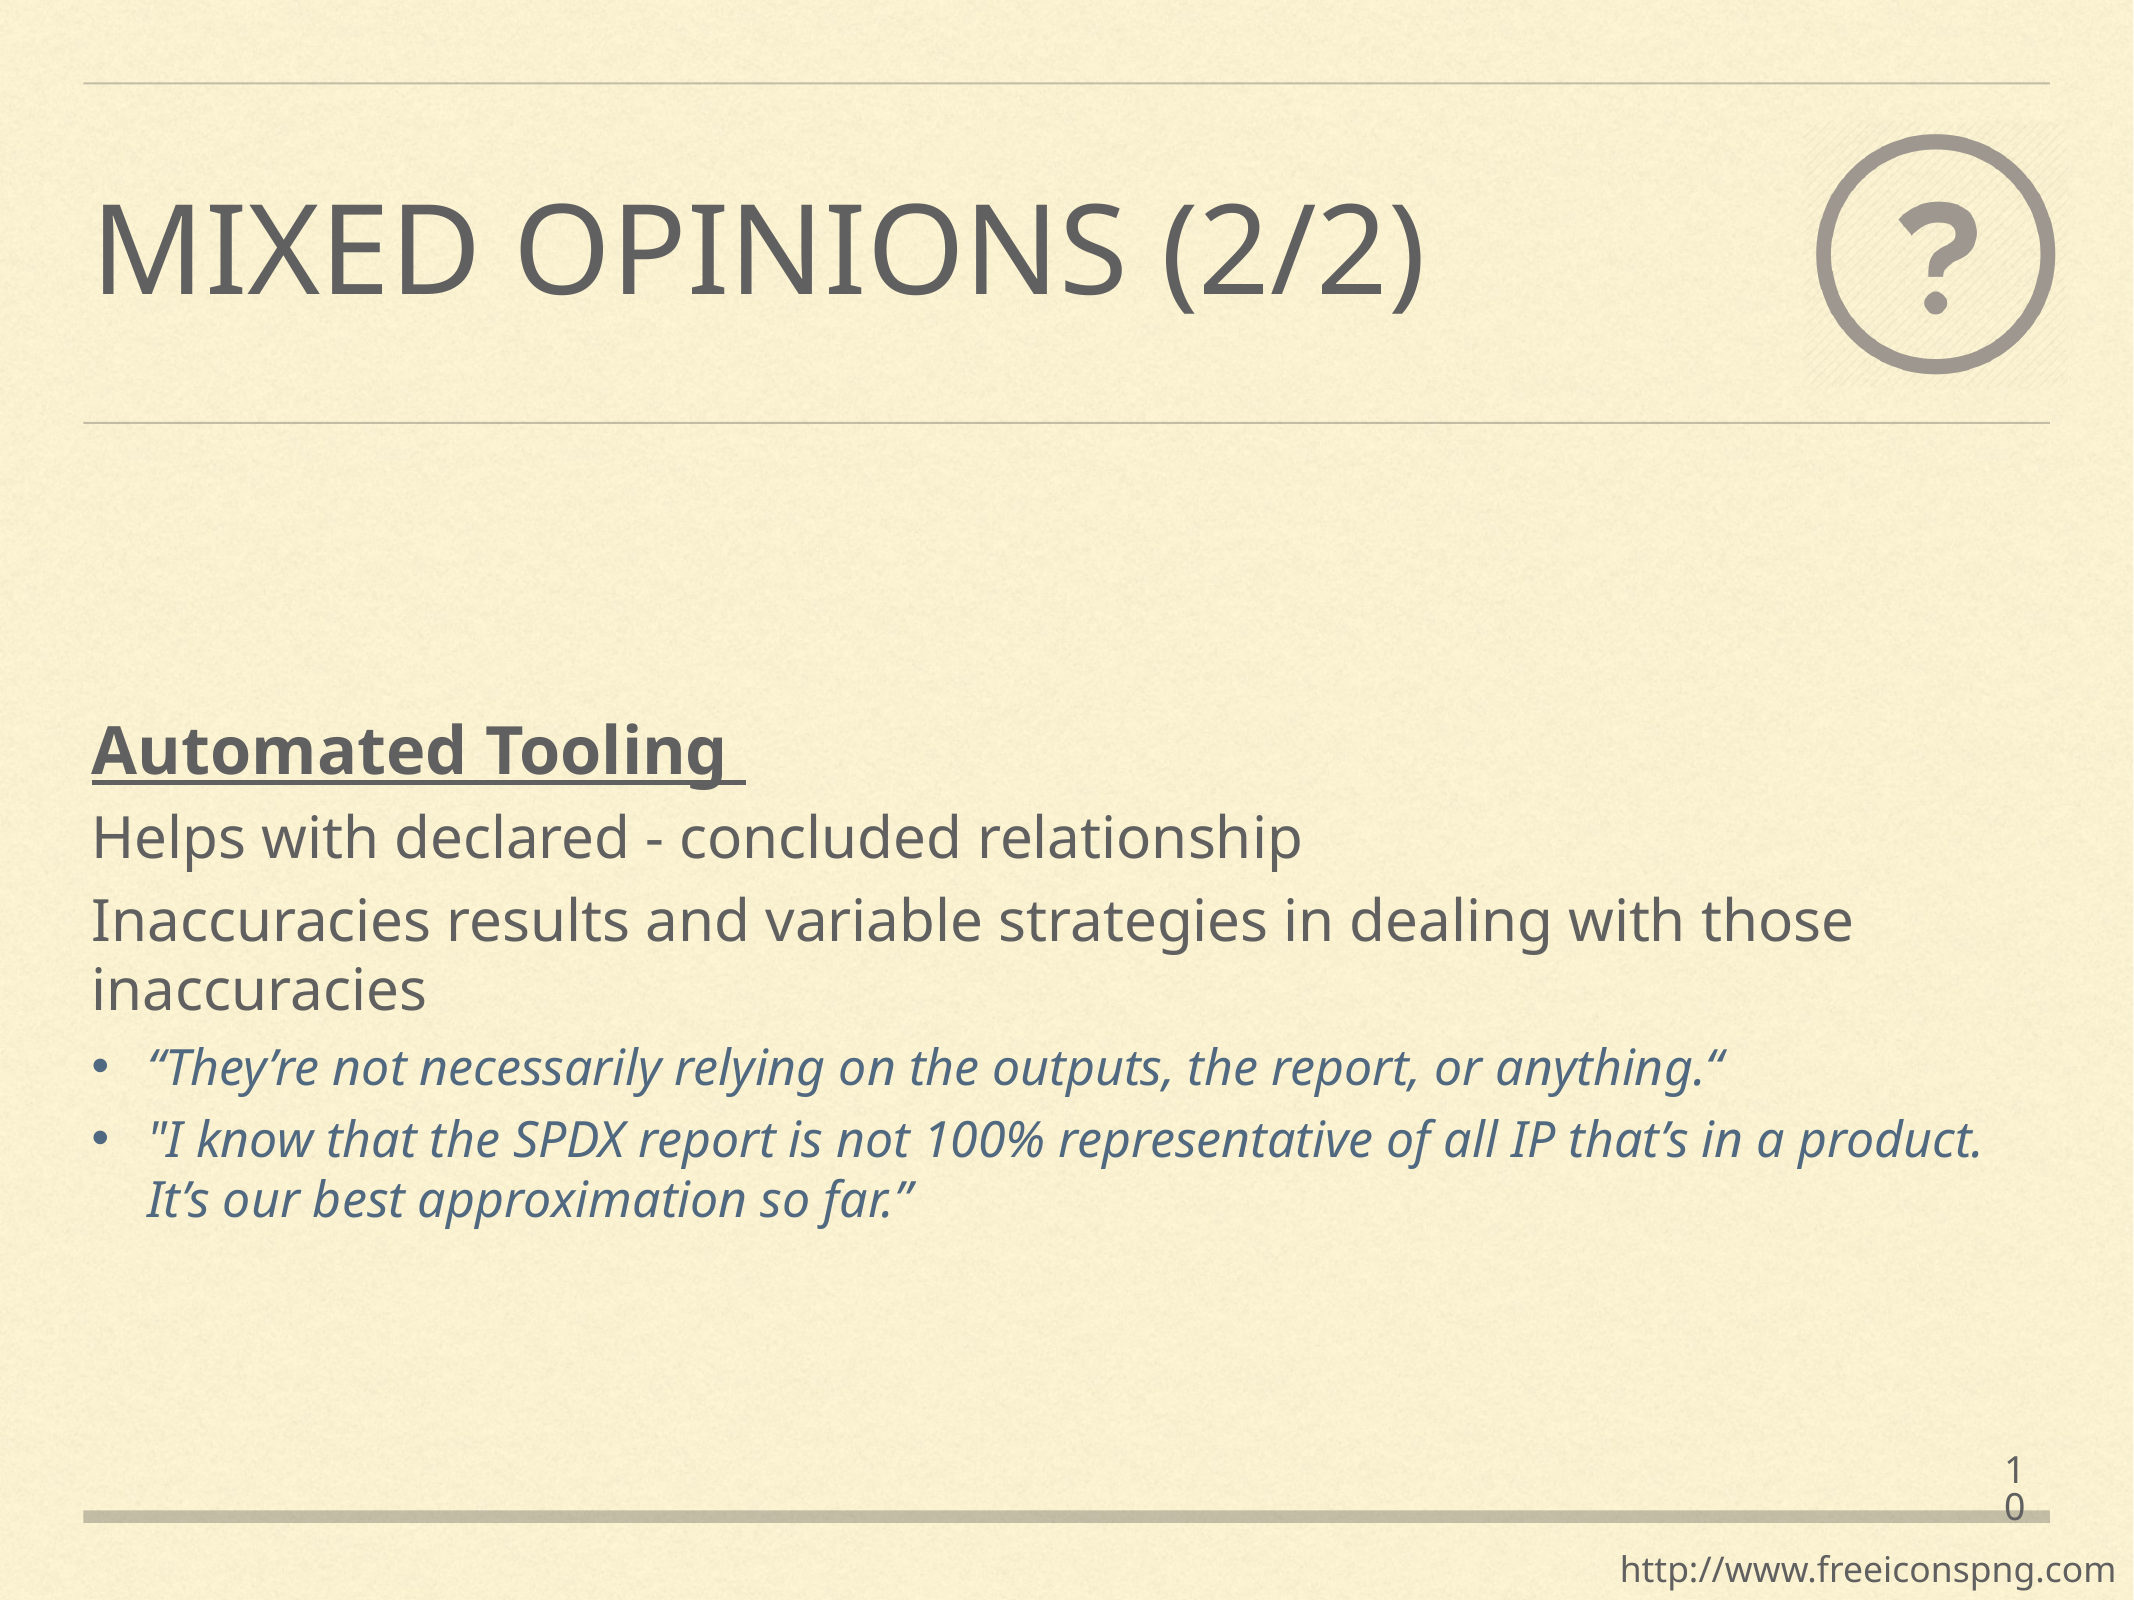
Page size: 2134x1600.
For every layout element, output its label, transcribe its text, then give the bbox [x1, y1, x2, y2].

slide_number 10 [1995, 1436, 2053, 1499]
title Mixed opinions (2/2) [82, 97, 2051, 411]
text_box http://www.freeiconspng.com [1605, 1539, 2132, 1597]
list Automated Tooling Helps with declared - concluded relationship Inaccuracies results and variable strategies in dealing with those inaccuracies “They’re not necessarily relying on the outputs, the report, or anything.“ "I know that the SPDX report is not 100% representative of all IP that’s in a product. It’s our best approximation so far.” [82, 497, 2051, 1438]
picture [0, 0, 2134, 1600]
